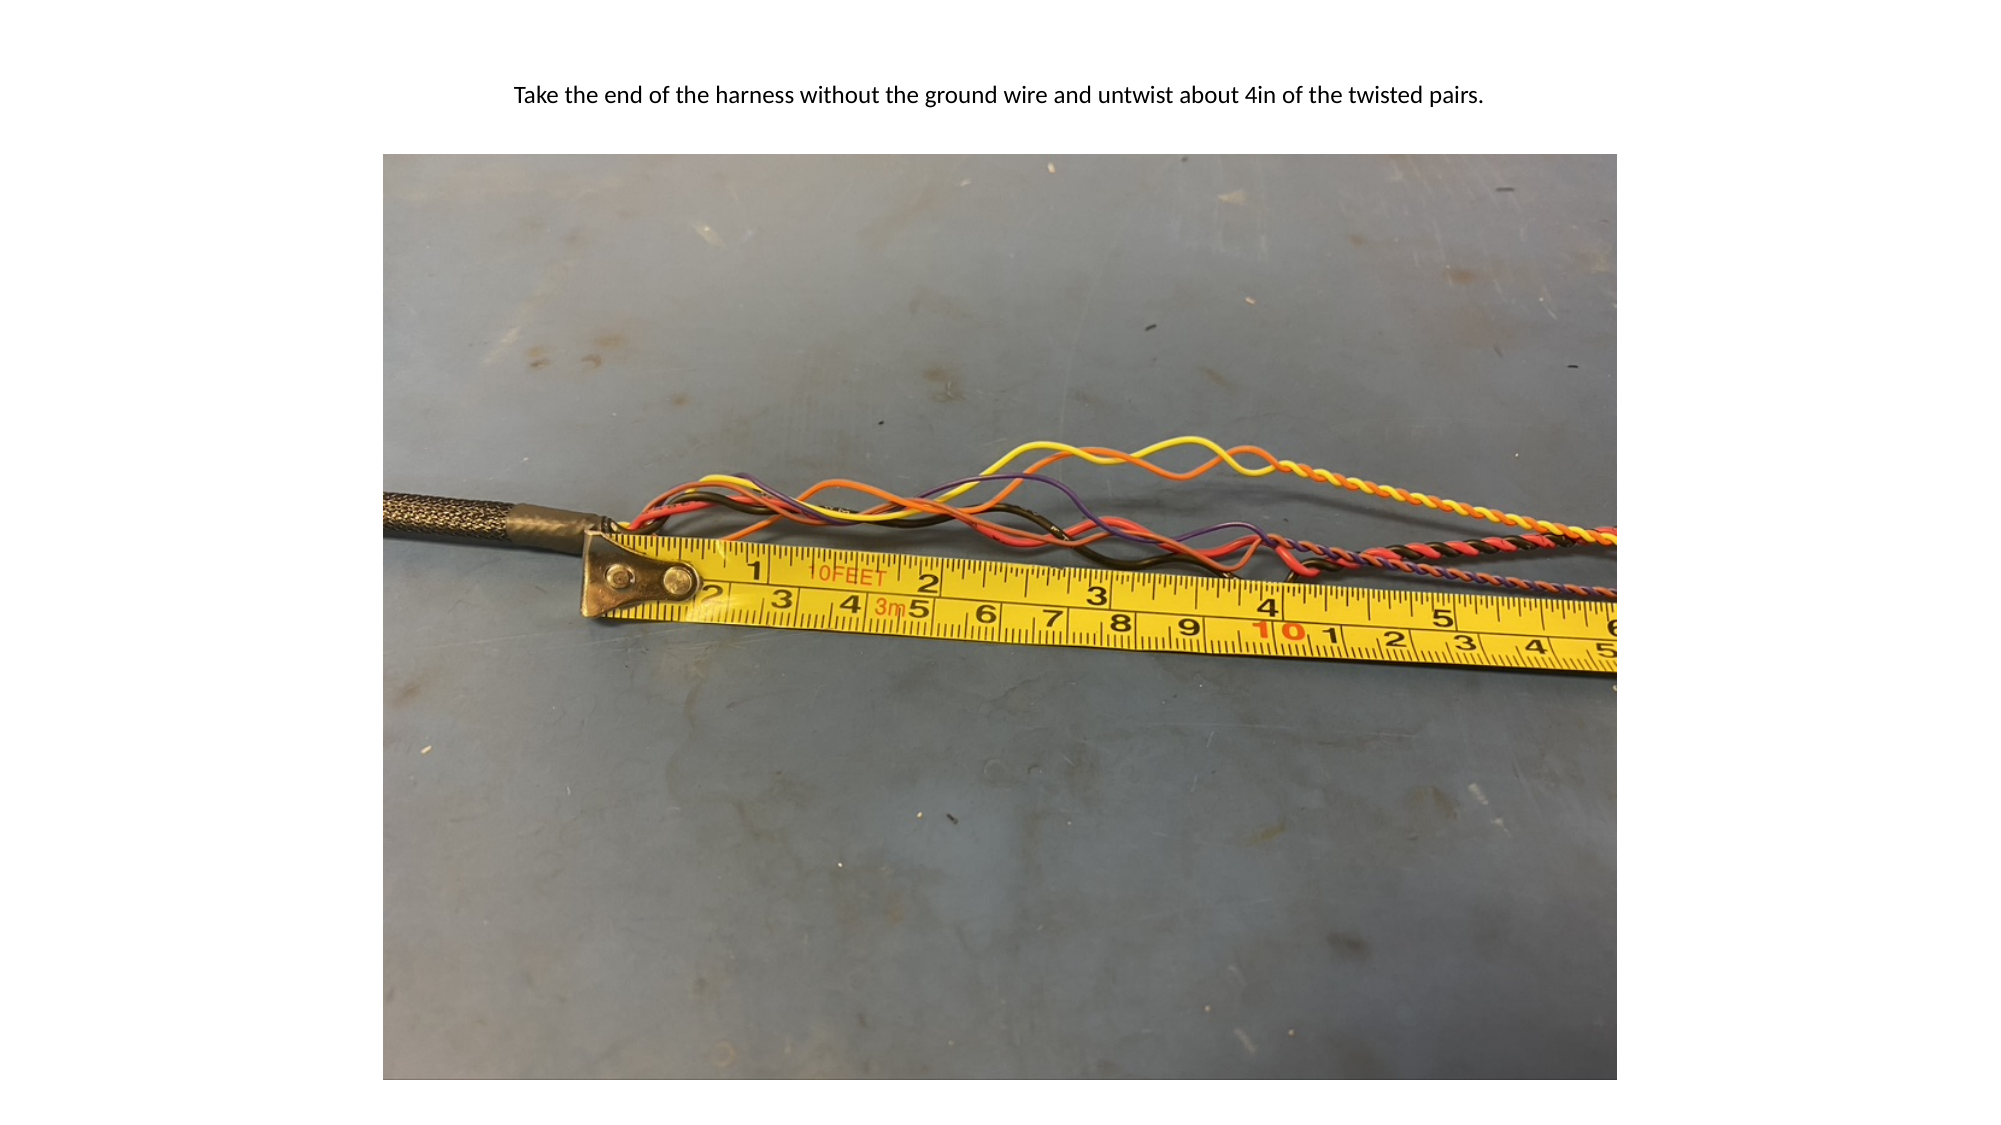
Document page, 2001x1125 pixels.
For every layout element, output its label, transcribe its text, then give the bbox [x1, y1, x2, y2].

text_box Take the end of the harness without the ground wire and untwist about 4in of the twisted pairs. [324, 71, 1676, 116]
picture [383, 154, 1617, 1080]
